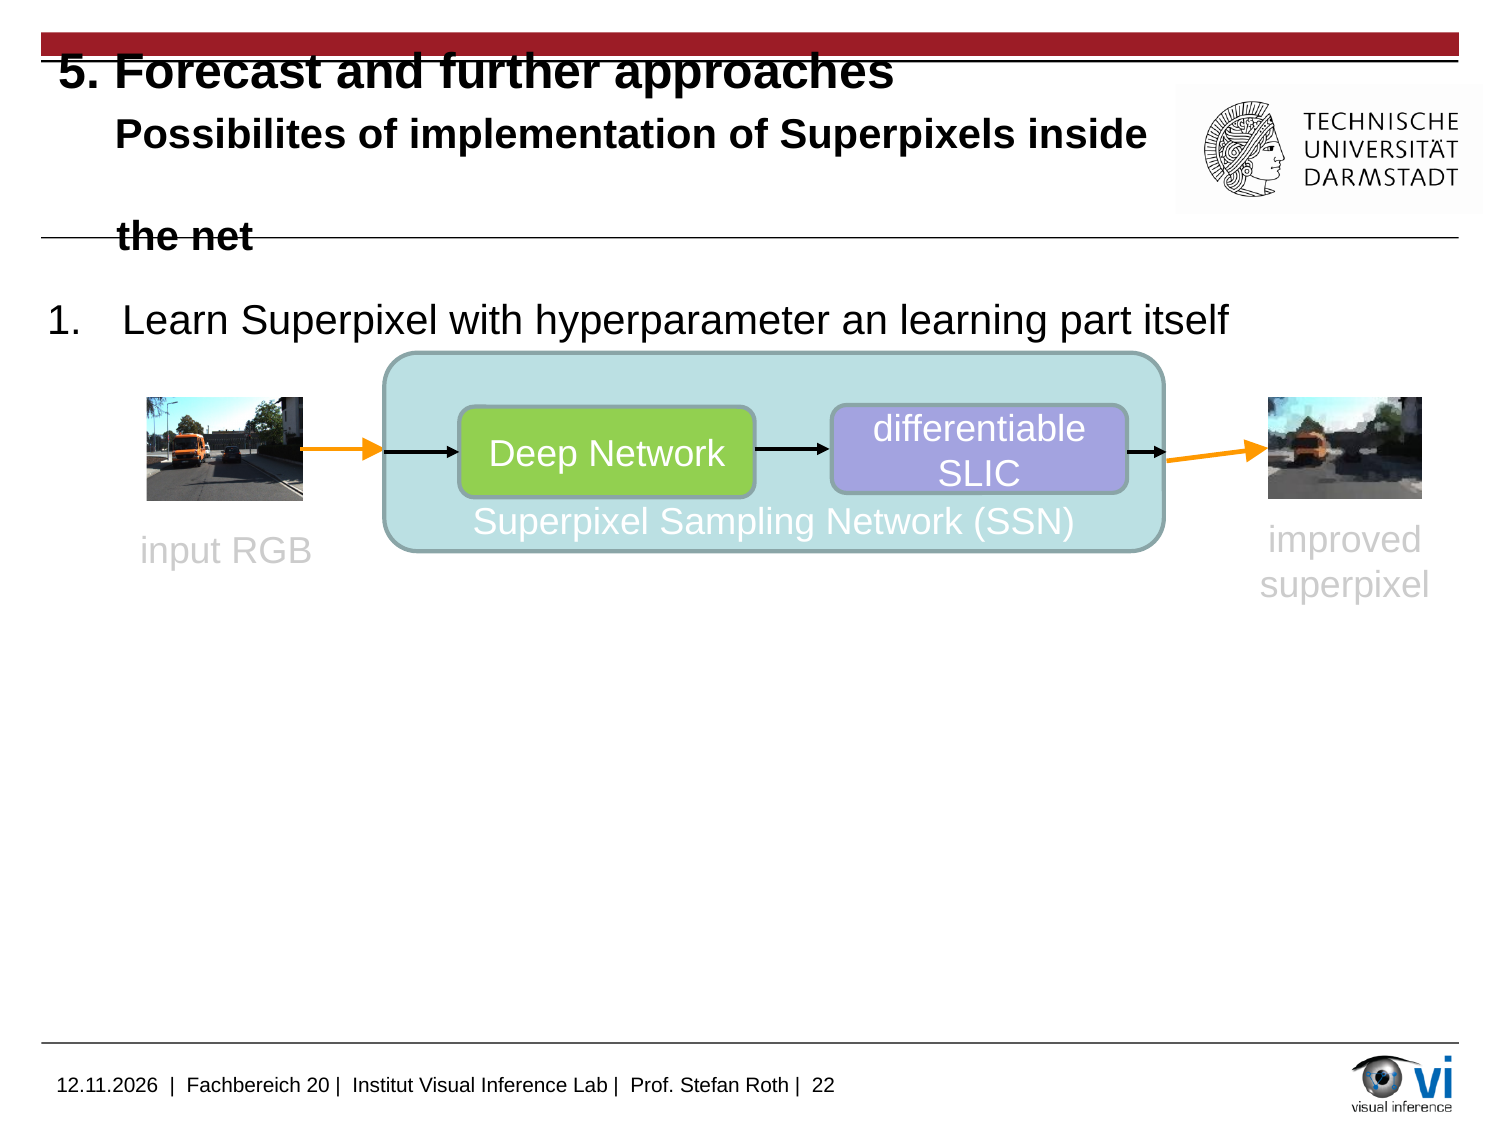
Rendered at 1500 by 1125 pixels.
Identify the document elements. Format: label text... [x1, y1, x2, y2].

picture [1175, 84, 1483, 214]
text_box improved superpixel [1231, 499, 1459, 564]
text_box Superpixel Sampling Network (SSN) [382, 350, 1166, 451]
text_box input RGB [112, 511, 341, 576]
text_box differentiable SLIC [829, 402, 1130, 496]
text_box Deep Network [457, 404, 757, 500]
picture [146, 397, 304, 501]
text_box Learn Superpixel with hyperparameter an learning part itself [47, 270, 1319, 353]
title 5. Forecast and further approaches Possibilites of implementation of Superpixels inside the net [58, 79, 1149, 218]
picture [1268, 397, 1422, 499]
text_box Superpixel Sampling Network (SSN) [382, 455, 1166, 554]
picture [1351, 1055, 1500, 1112]
